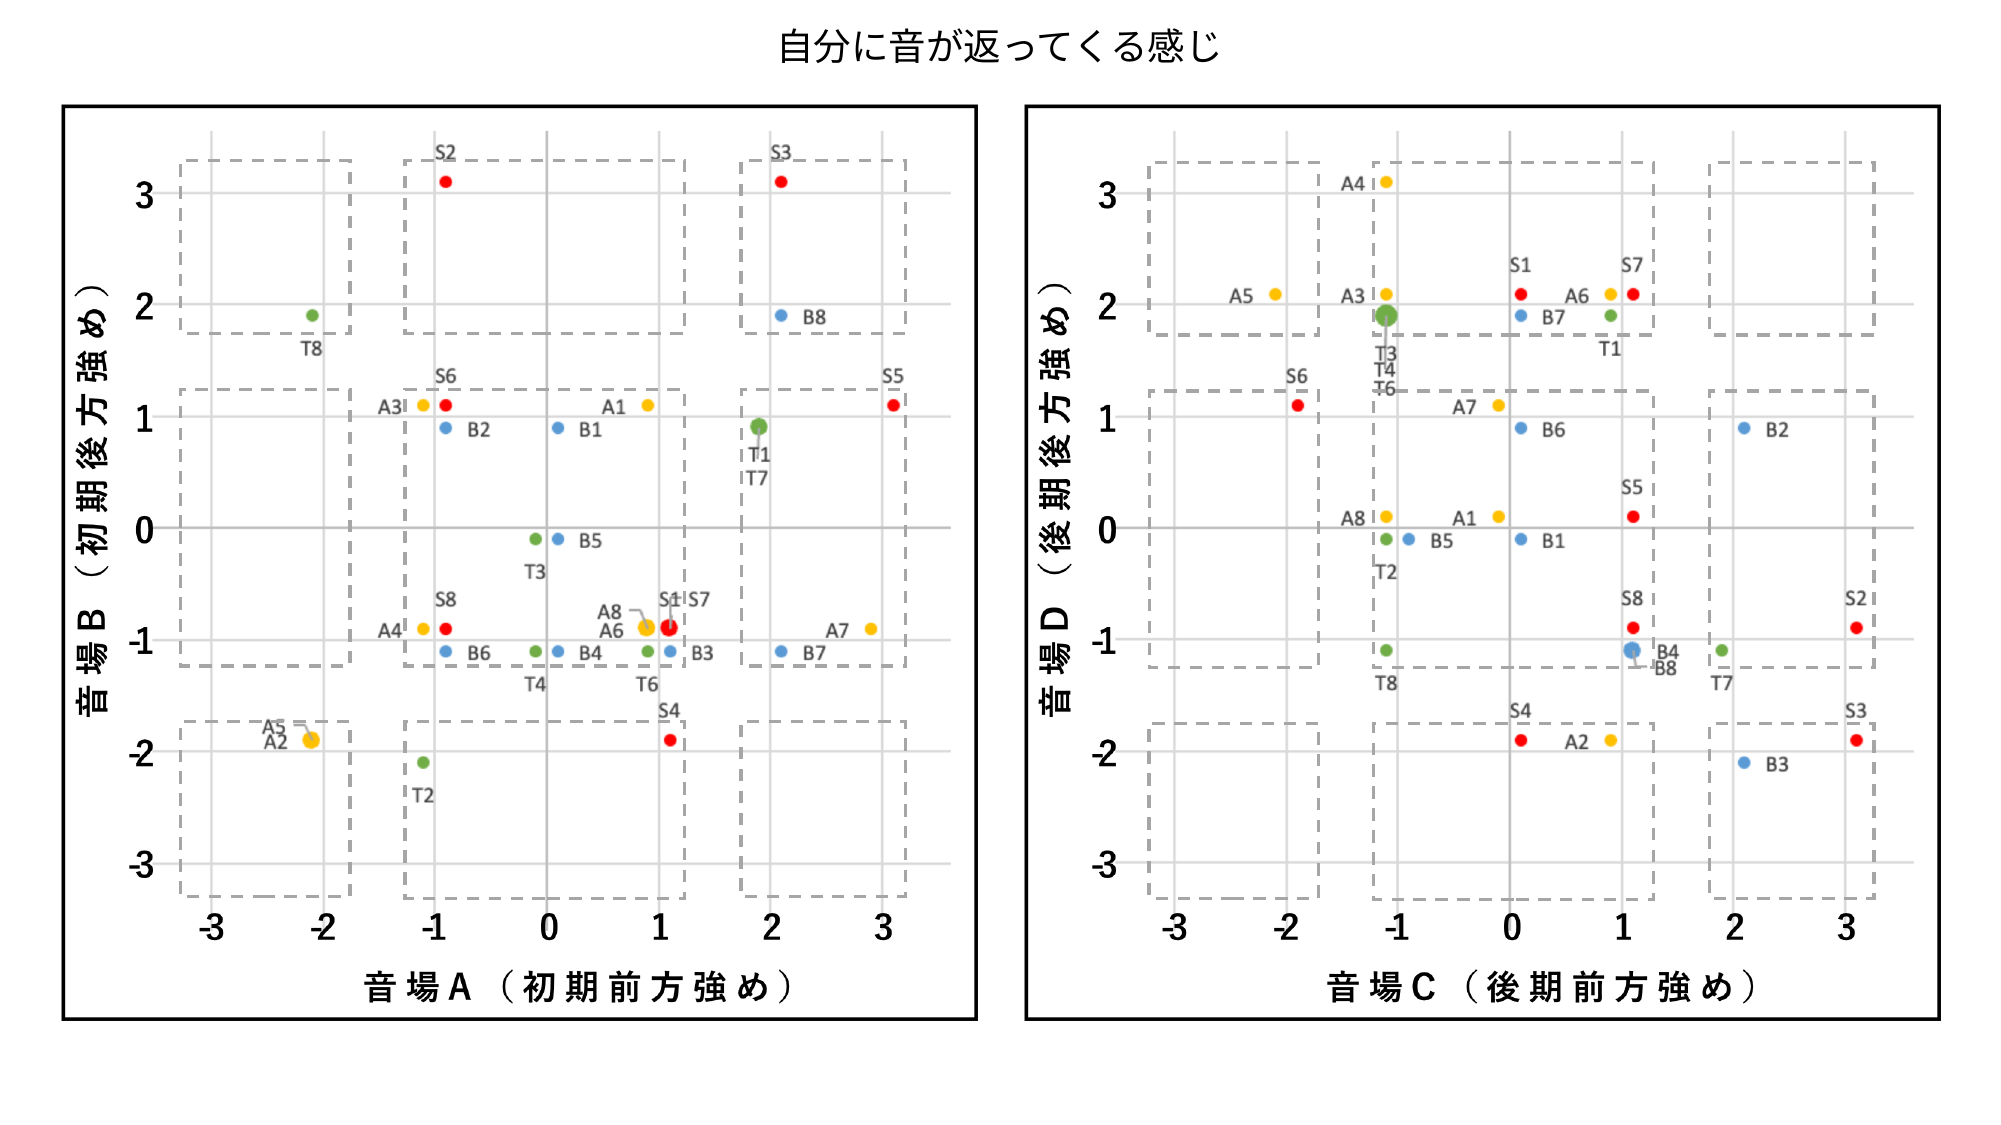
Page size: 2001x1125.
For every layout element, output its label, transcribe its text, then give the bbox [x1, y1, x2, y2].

picture [52, 90, 985, 1034]
picture [1016, 90, 1948, 1034]
text_box 自分に音が返ってくる感じ [476, 15, 1523, 76]
